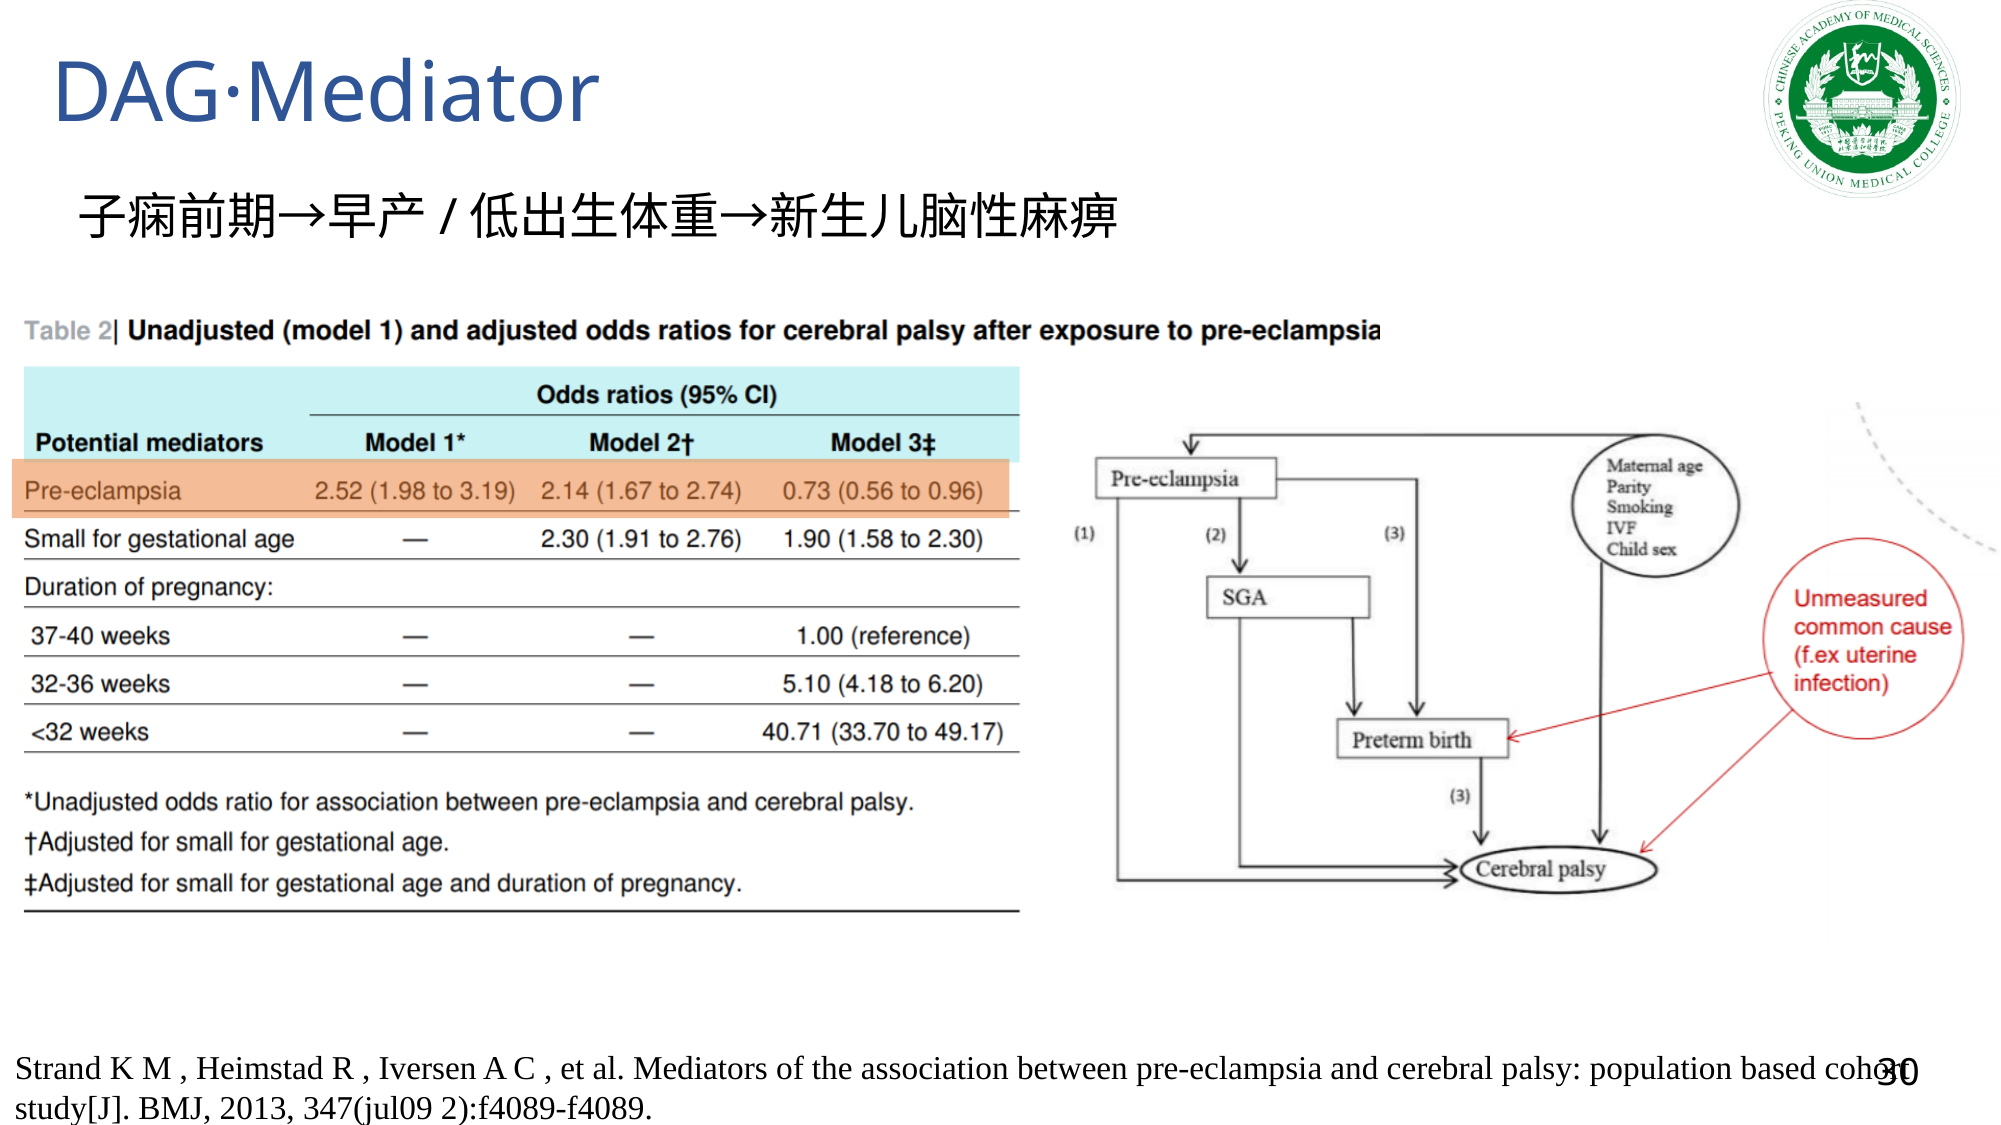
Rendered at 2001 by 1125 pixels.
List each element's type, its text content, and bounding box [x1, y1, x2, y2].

title DAG·Mediator [36, 41, 1091, 152]
picture [1763, 0, 1961, 198]
text_box Strand K M , Heimstad R , Iversen A C , et al. Mediators of the association between pre-eclampsia and cerebral palsy: population based cohort study[J]. BMJ, 2013, 347(jul09 2):f4089-f4089. [0, 1038, 1989, 1125]
text_box 子痫前期→早产/低出生体重→新生儿脑性麻痹 [62, 176, 1135, 252]
picture [0, 307, 2000, 948]
